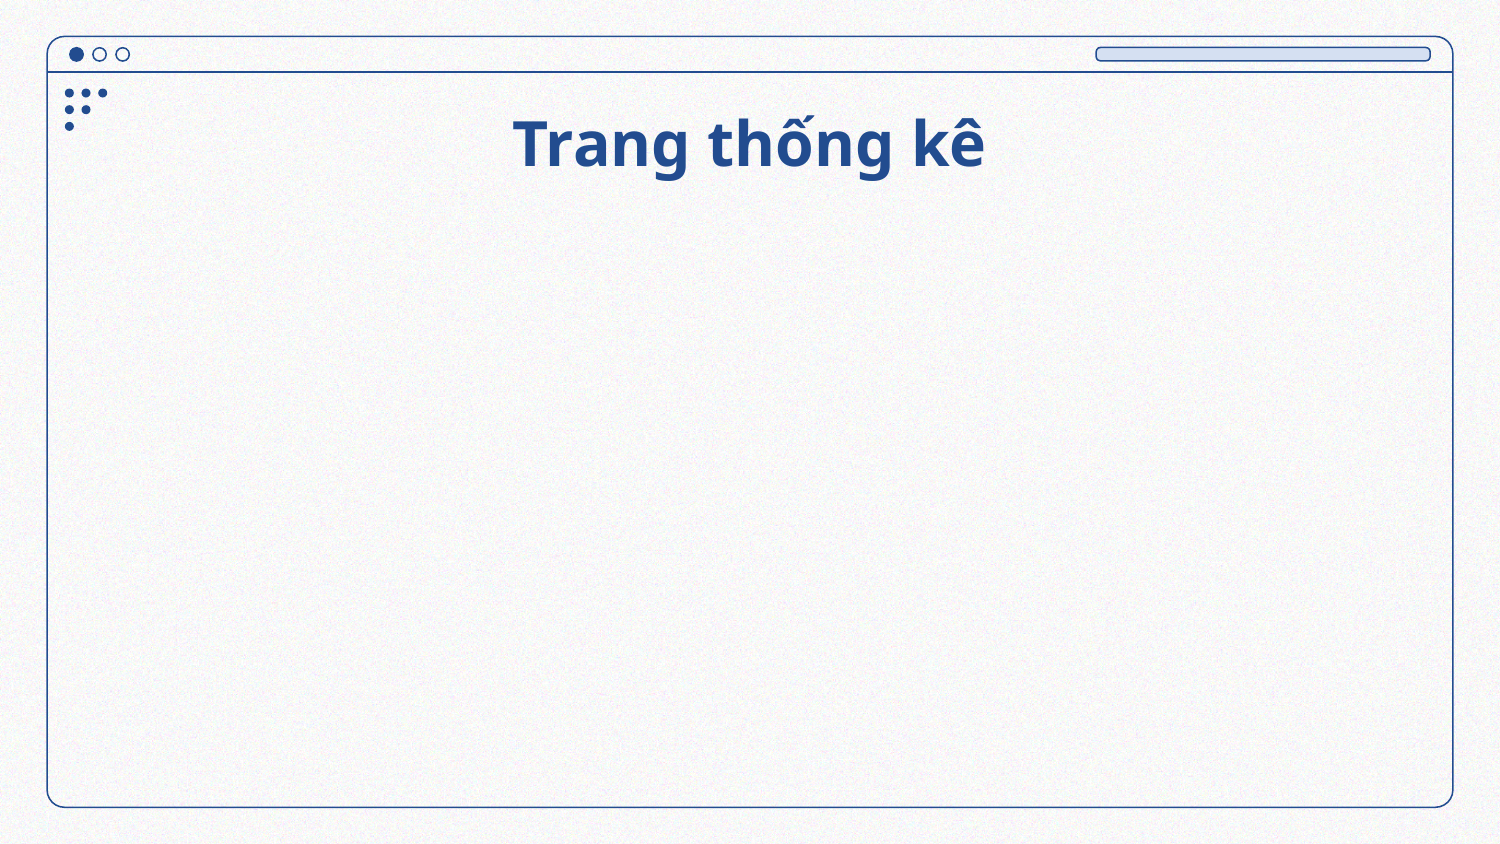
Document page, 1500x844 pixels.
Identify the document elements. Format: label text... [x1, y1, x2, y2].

title Trang thống kê [117, 88, 1383, 182]
